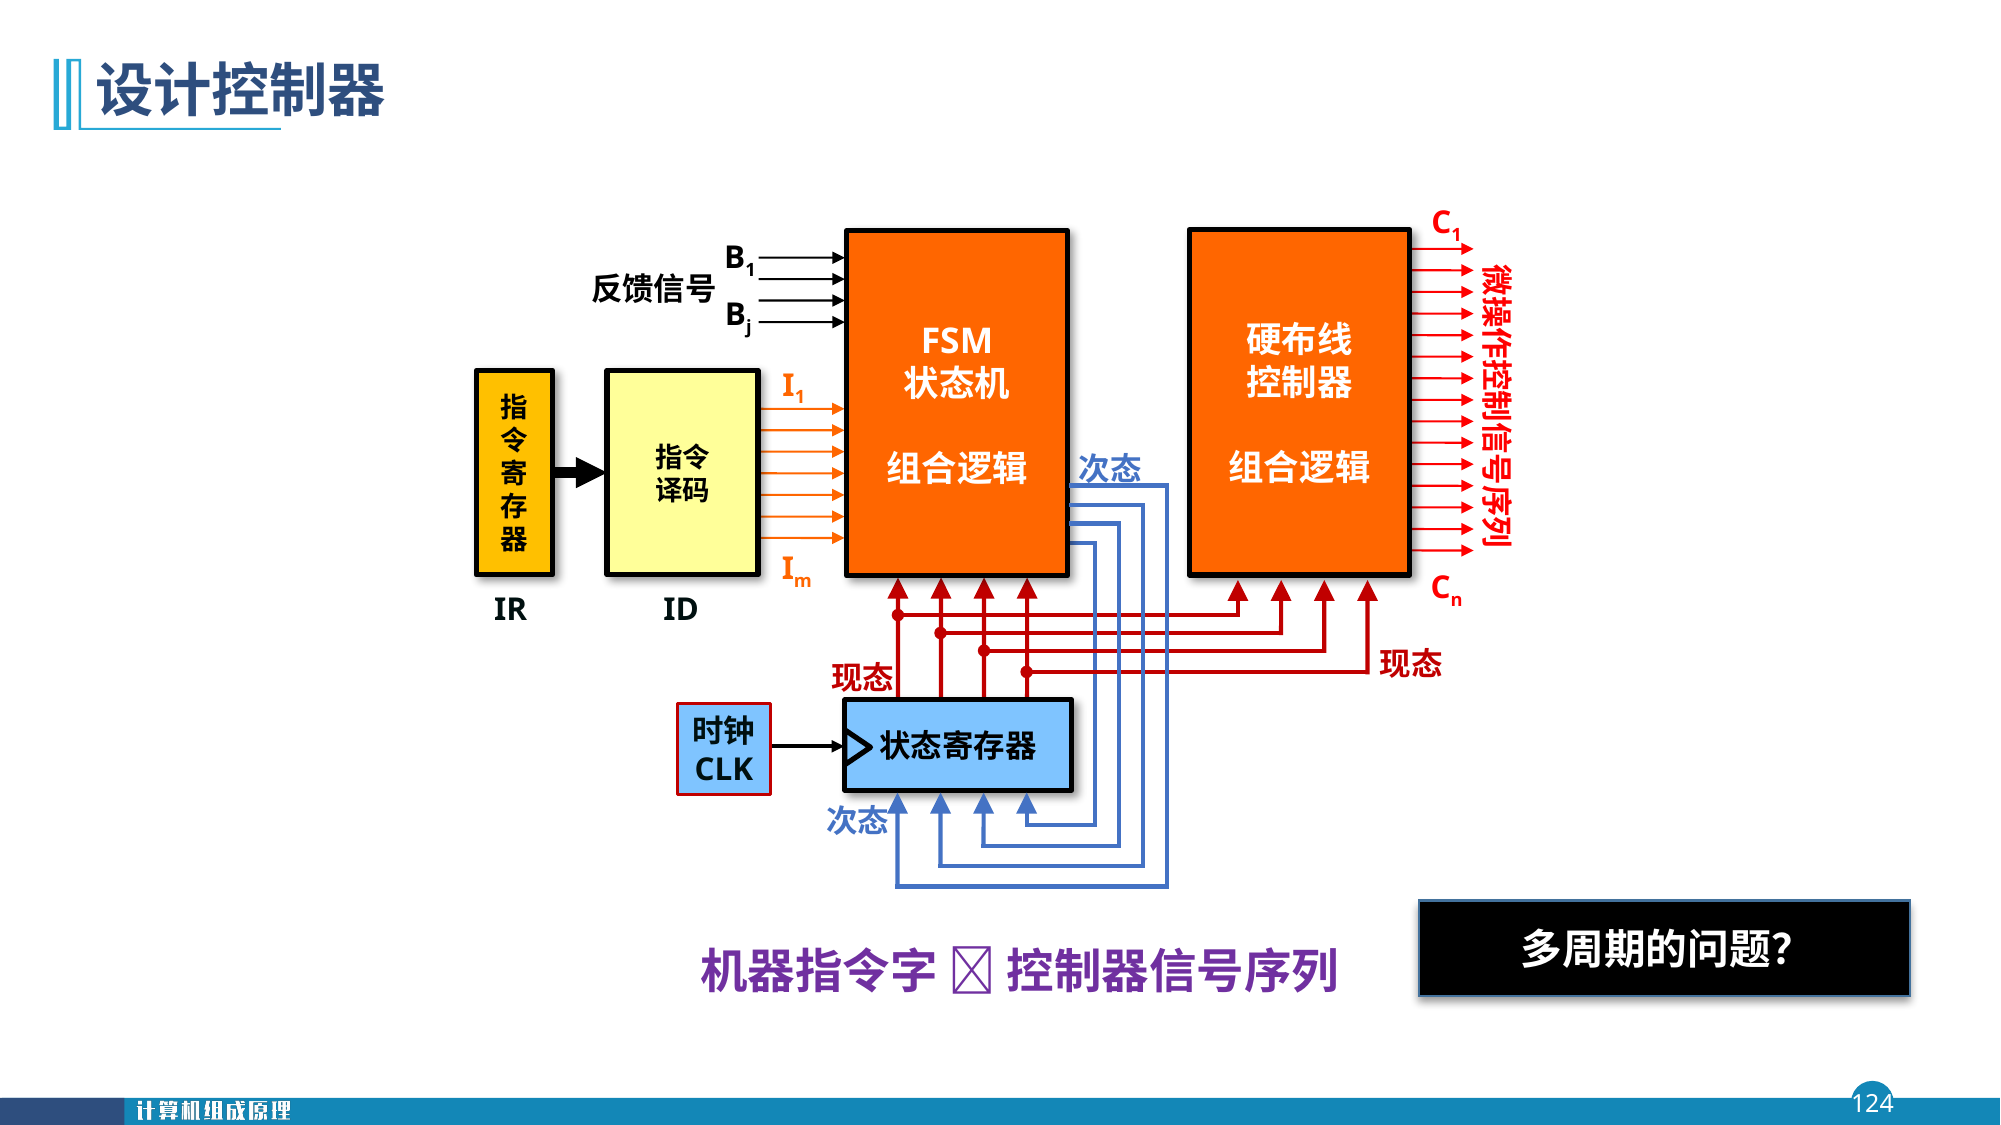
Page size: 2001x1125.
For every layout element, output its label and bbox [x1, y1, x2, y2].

text_box [1419, 900, 1910, 996]
text_box [475, 194, 1524, 887]
title [80, 42, 1805, 144]
text_box [685, 904, 1355, 1005]
